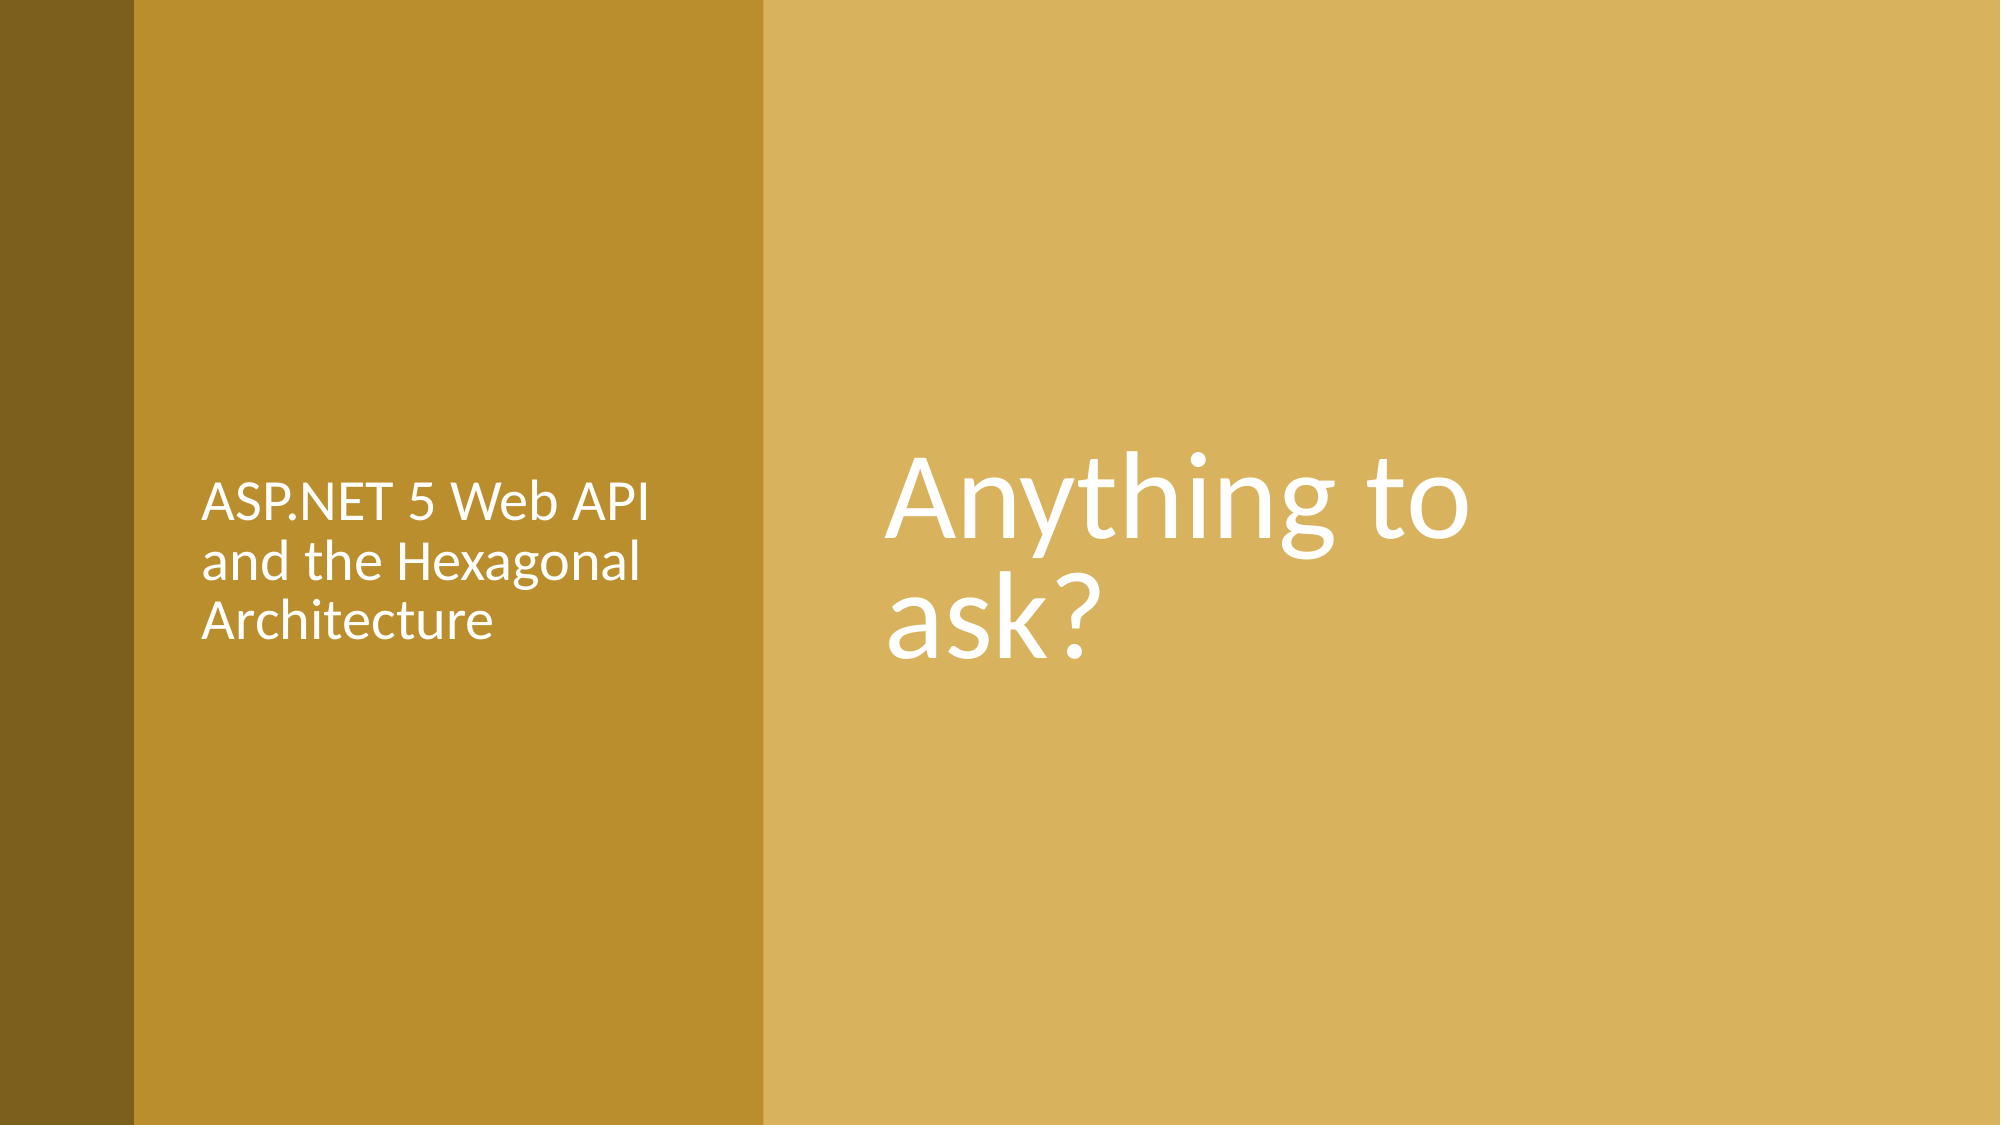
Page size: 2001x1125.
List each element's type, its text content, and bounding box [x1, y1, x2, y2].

text_box [0, 0, 134, 1125]
text_box [764, 0, 2000, 1125]
text_box [134, 0, 764, 1125]
title Anything to ask? [869, 175, 1706, 950]
list ASP.NET 5 Web API and the Hexagonal Architecture [186, 175, 711, 950]
